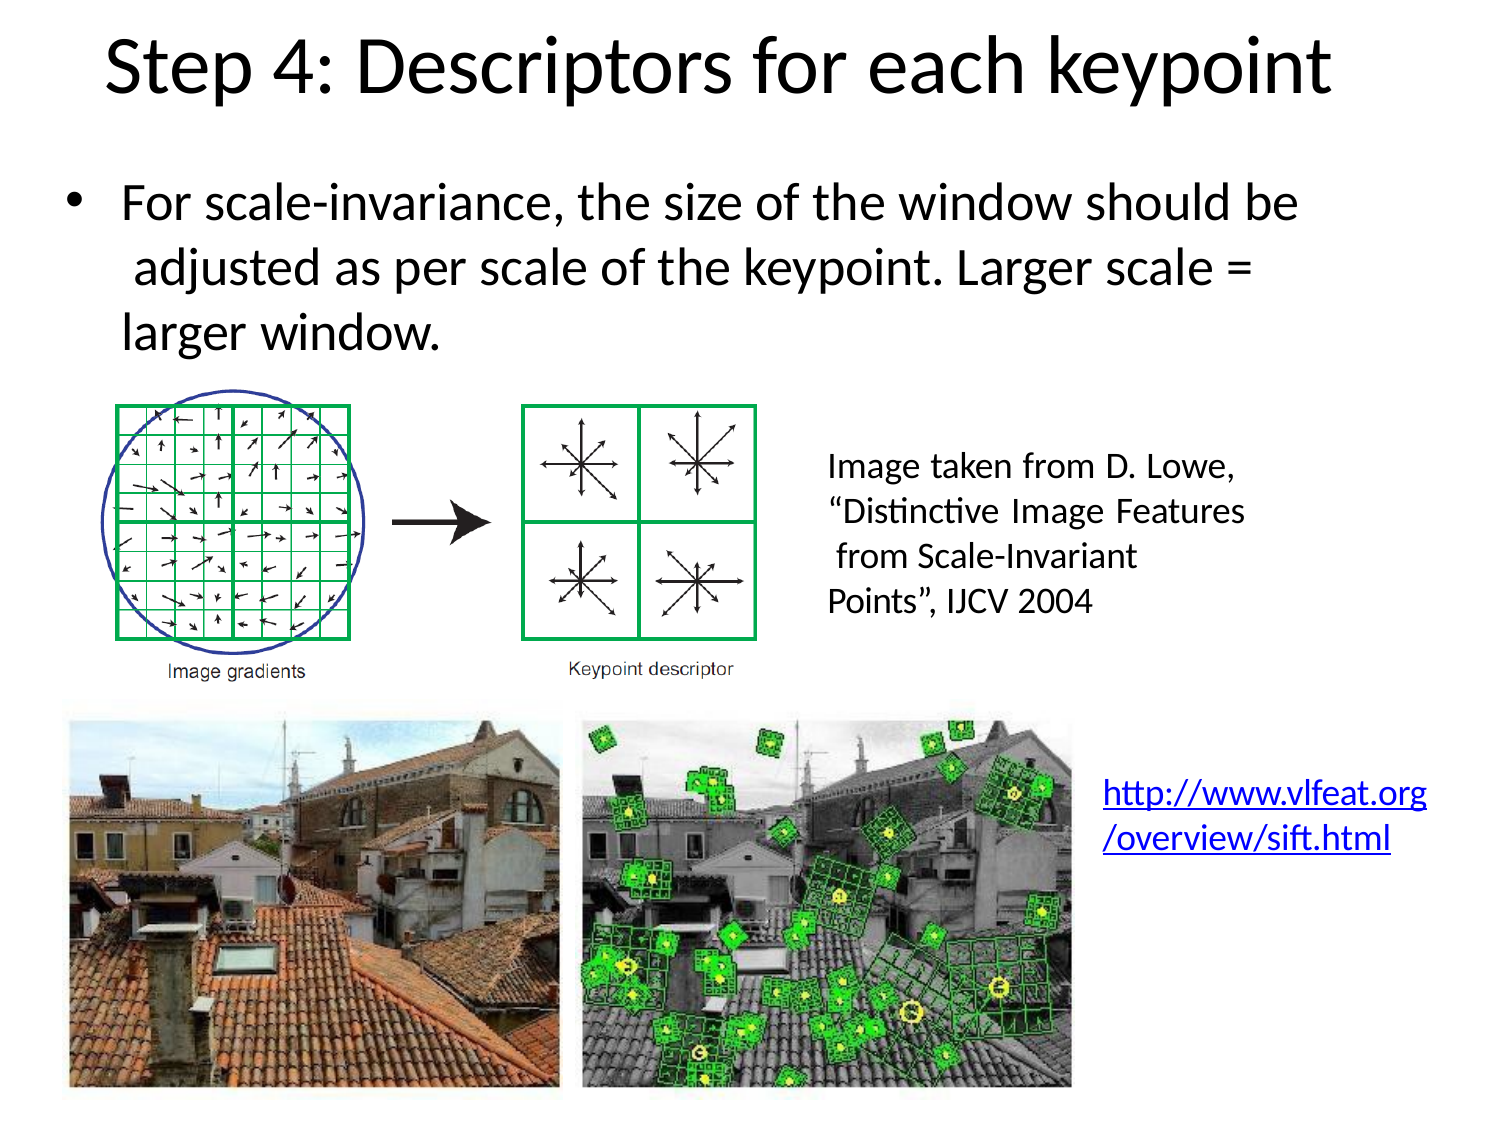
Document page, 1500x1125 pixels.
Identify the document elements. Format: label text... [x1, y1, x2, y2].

picture [100, 389, 757, 682]
text_box http://www.vlfeat.org /overview/sift.html [1100, 765, 1439, 858]
text_box For scale-invariance, the size of the window should be adjusted as per scale of the keypoint. Larger scale = larger window. Image taken from D. Lowe, “Distinctive Image Features from Scale-Invariant Points”, IJCV 2004 [62, 164, 1308, 621]
picture [574, 699, 1076, 1101]
picture [62, 699, 563, 1101]
title Step 4: Descriptors for each keypoint [102, 7, 1348, 198]
